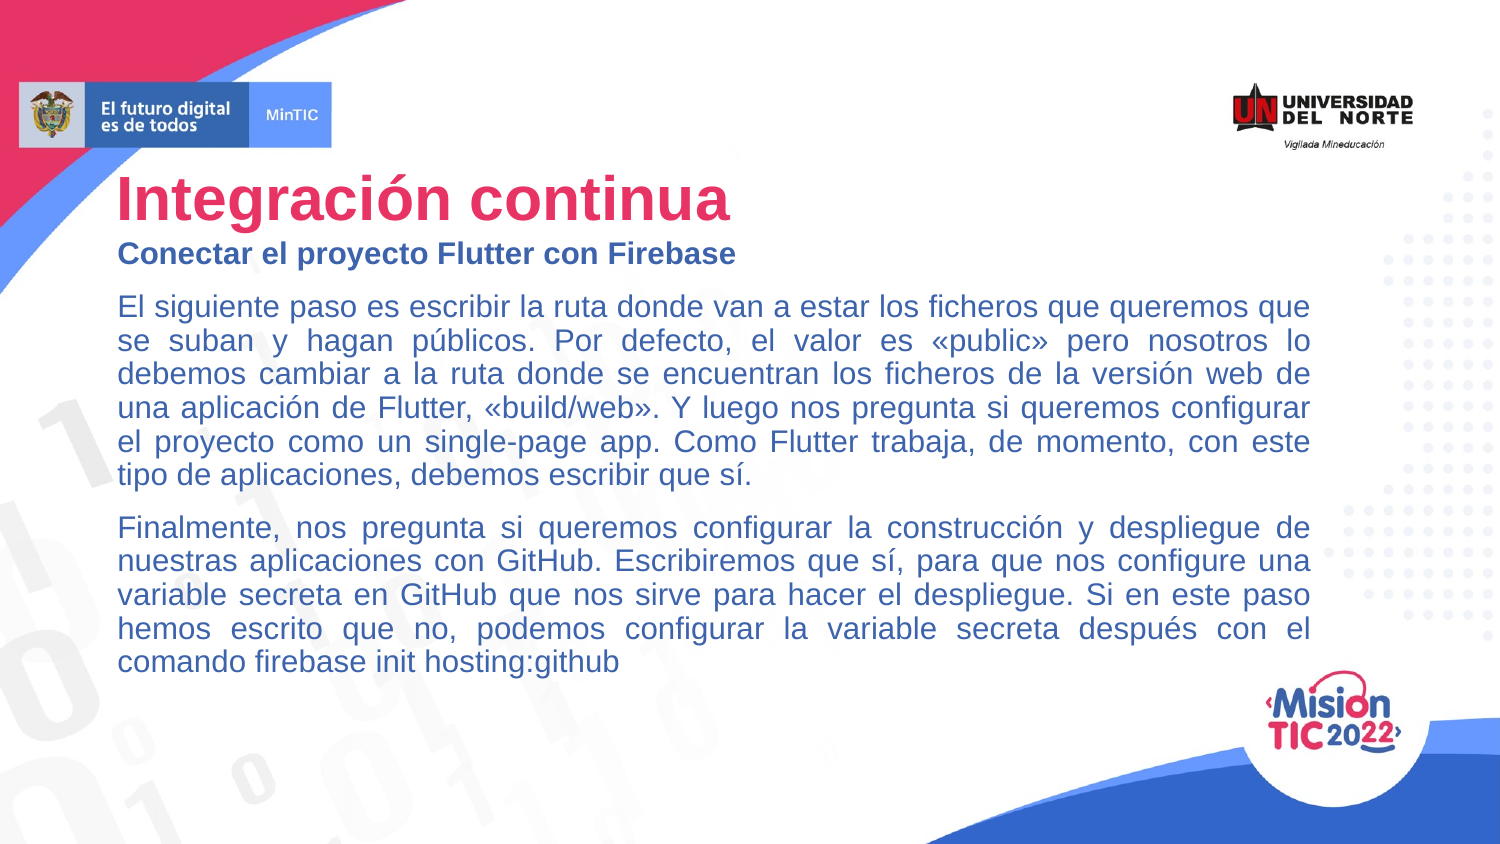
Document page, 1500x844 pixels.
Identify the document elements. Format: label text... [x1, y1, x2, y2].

text_box Integración continua [104, 133, 1343, 239]
picture [0, 0, 1500, 844]
text_box Conectar el proyecto Flutter con Firebase El siguiente paso es escribir la ruta donde van a estar los ficheros que queremos que se suban y hagan públicos. Por defecto, el valor es «public» pero nosotros lo debemos cambiar a la ruta donde se encuentran los ficheros de la versión web de una aplicación de Flutter, «build/web». Y luego nos pregunta si queremos configurar el proyecto como un single-page app. Como Flutter trabaja, de momento, con este tipo de aplicaciones, debemos escribir que sí. Finalmente, nos pregunta si queremos configurar la construcción y despliegue de nuestras aplicaciones con GitHub. Escribiremos que sí, para que nos configure una variable secreta en GitHub que nos sirve para hacer el despliegue. Si en este paso hemos escrito que no, podemos configurar la variable secreta después con el comando firebase init hosting:github . [117, 232, 1314, 741]
